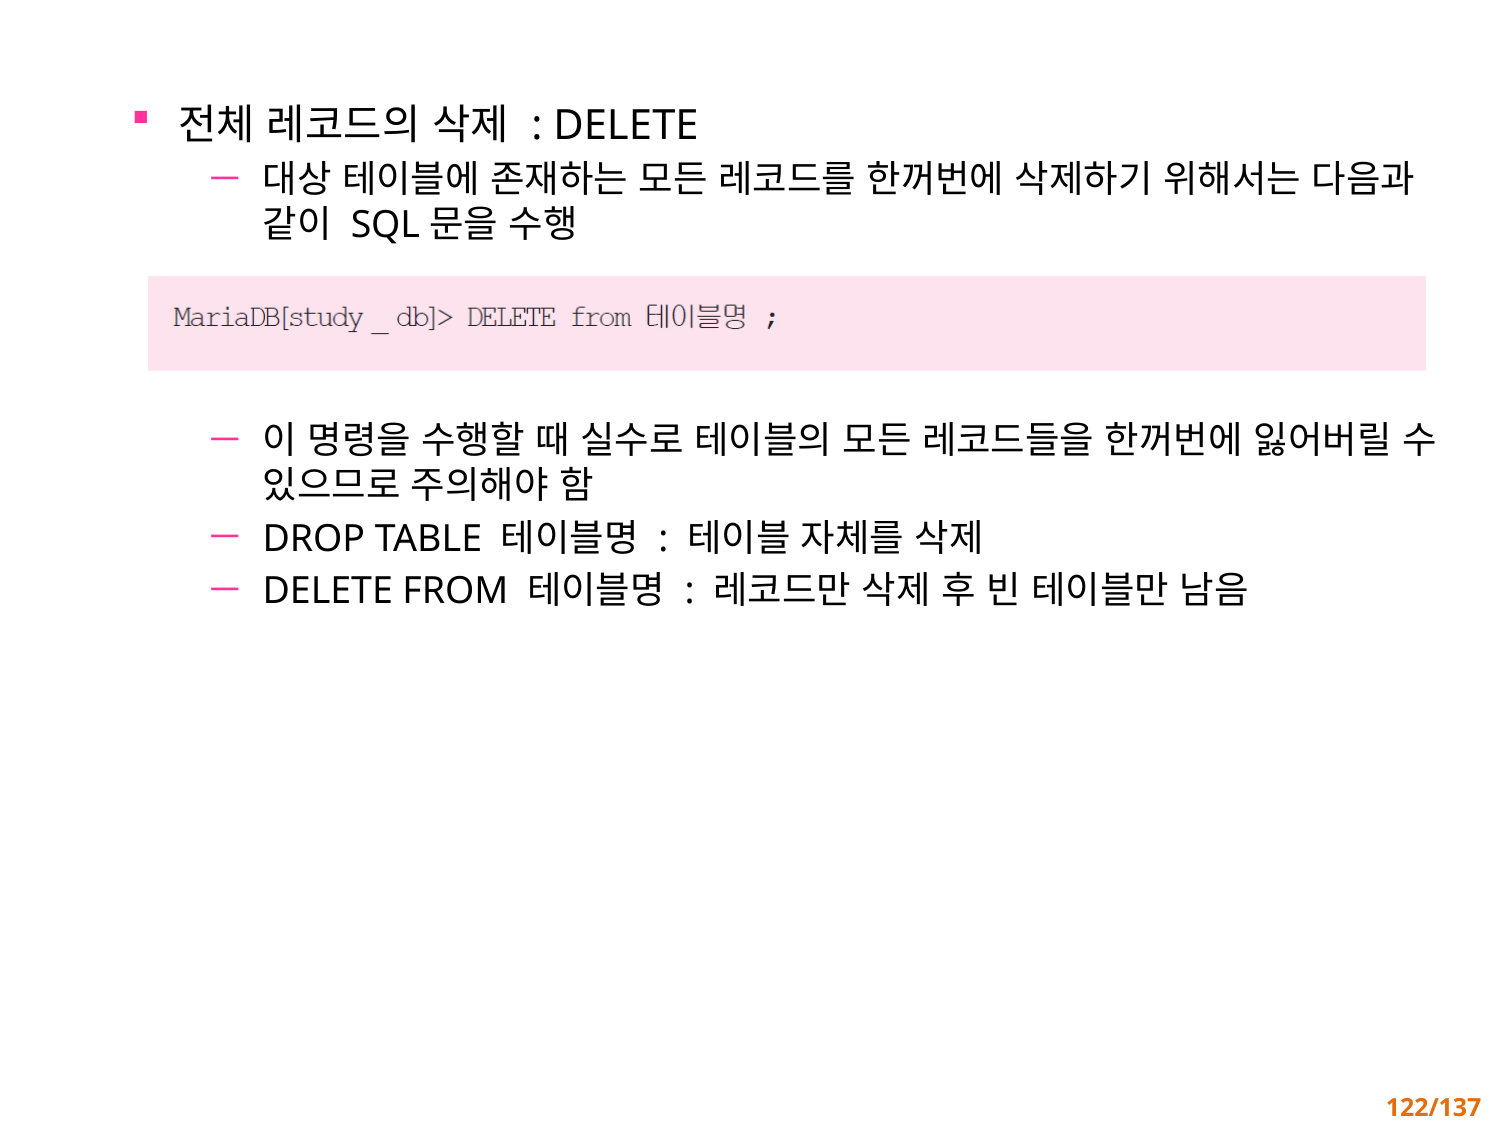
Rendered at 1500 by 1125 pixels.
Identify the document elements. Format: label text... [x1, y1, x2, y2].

list 전체 레코드의 삭제 : DELETE 대상 테이블에 존재하는 모든 레코드를 한꺼번에 삭제하기 위해서는 다음과 같이 SQL문을 수행 [41, 90, 1459, 268]
picture [135, 269, 1436, 384]
text_box 이 명령을 수행할 때 실수로 테이블의 모든 레코드들을 한꺼번에 잃어버릴 수 있으므로 주의해야 함 DROP TABLE 테이블명 : 테이블 자체를 삭제 DELETE FROM 테이블명 : 레코드만 삭제 후 빈 테이블만 남음 [41, 408, 1459, 752]
